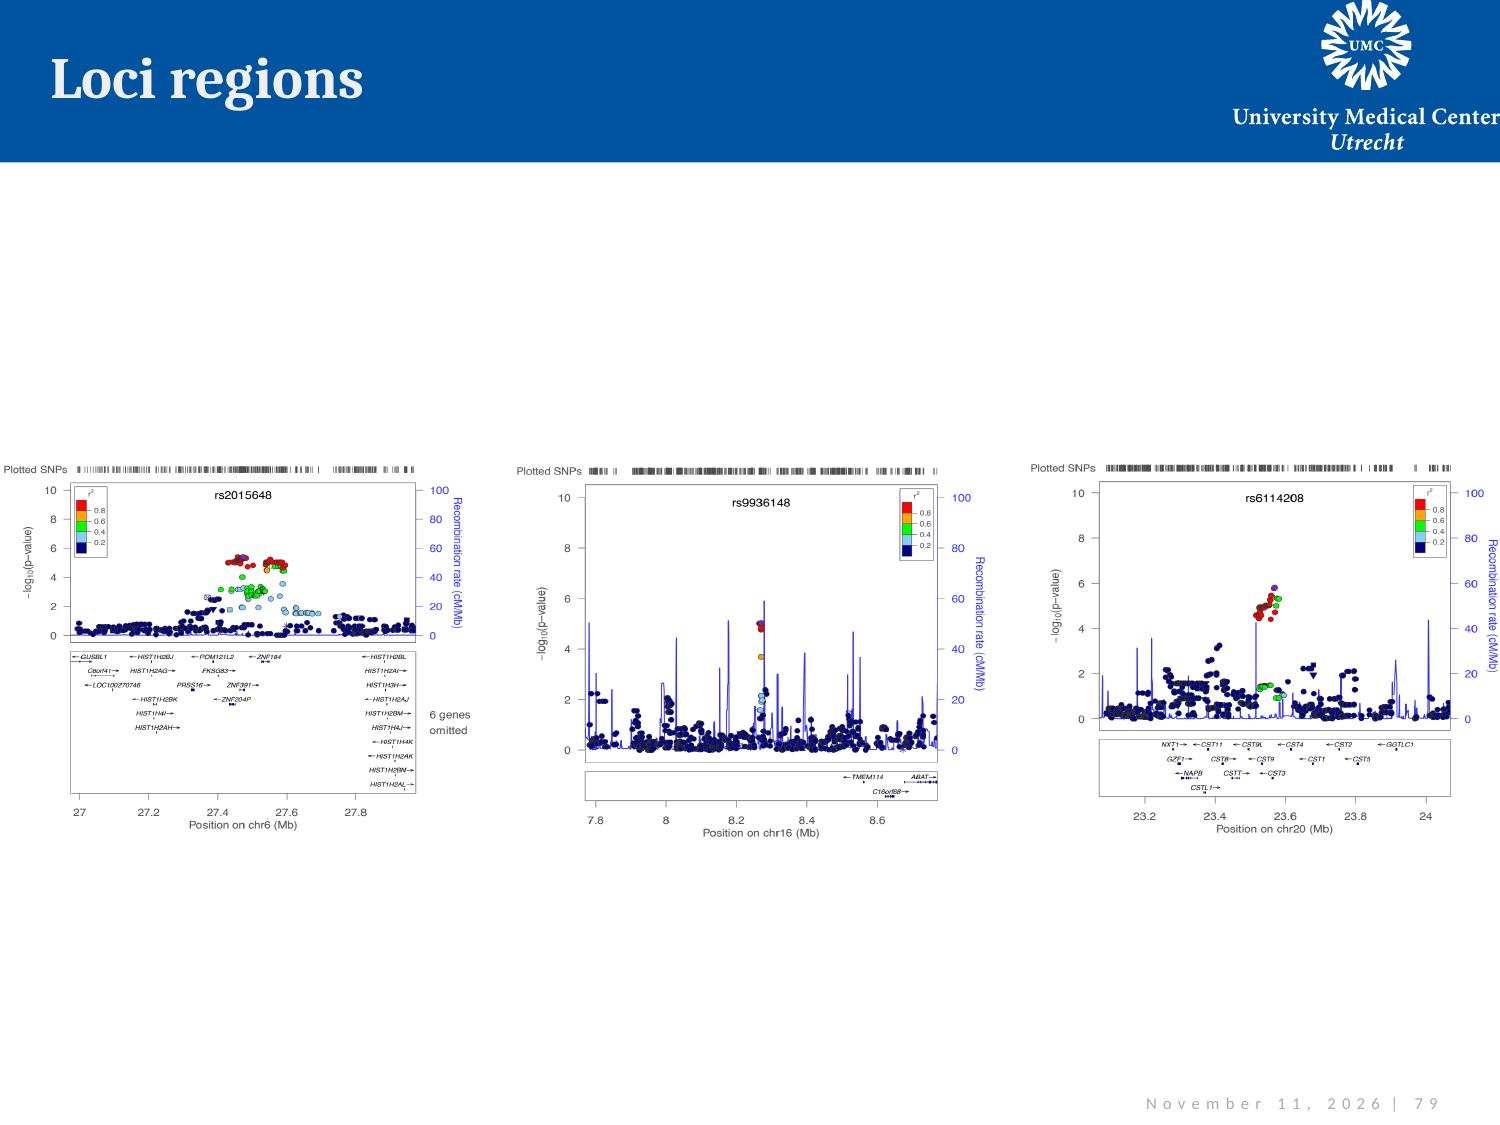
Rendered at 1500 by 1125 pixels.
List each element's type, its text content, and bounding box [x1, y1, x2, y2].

picture [0, 462, 473, 832]
title Loci regions [34, 0, 1238, 151]
picture [513, 462, 987, 840]
picture [1027, 462, 1500, 837]
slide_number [1068, 1087, 1453, 1118]
